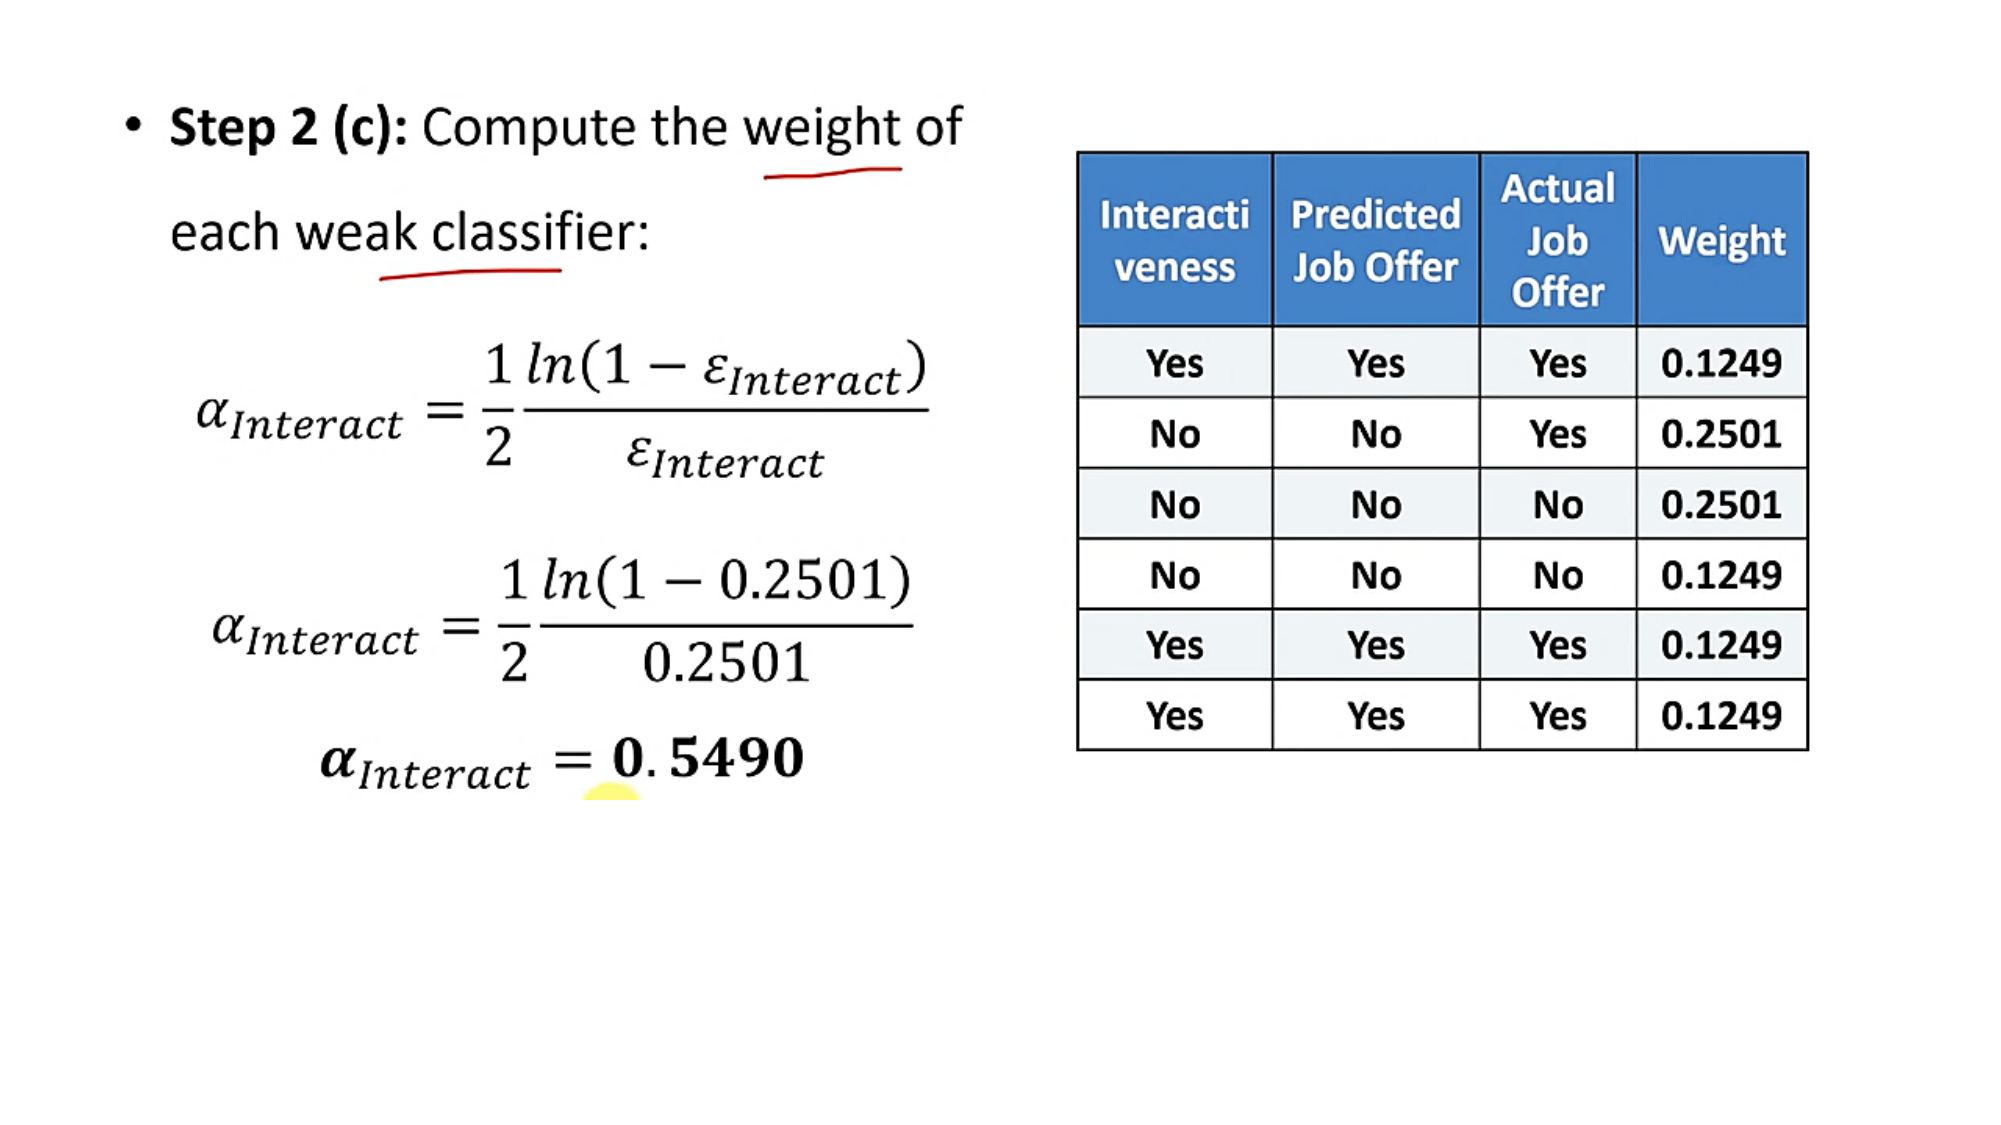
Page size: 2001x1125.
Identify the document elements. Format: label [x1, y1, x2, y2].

picture [87, 62, 1820, 801]
